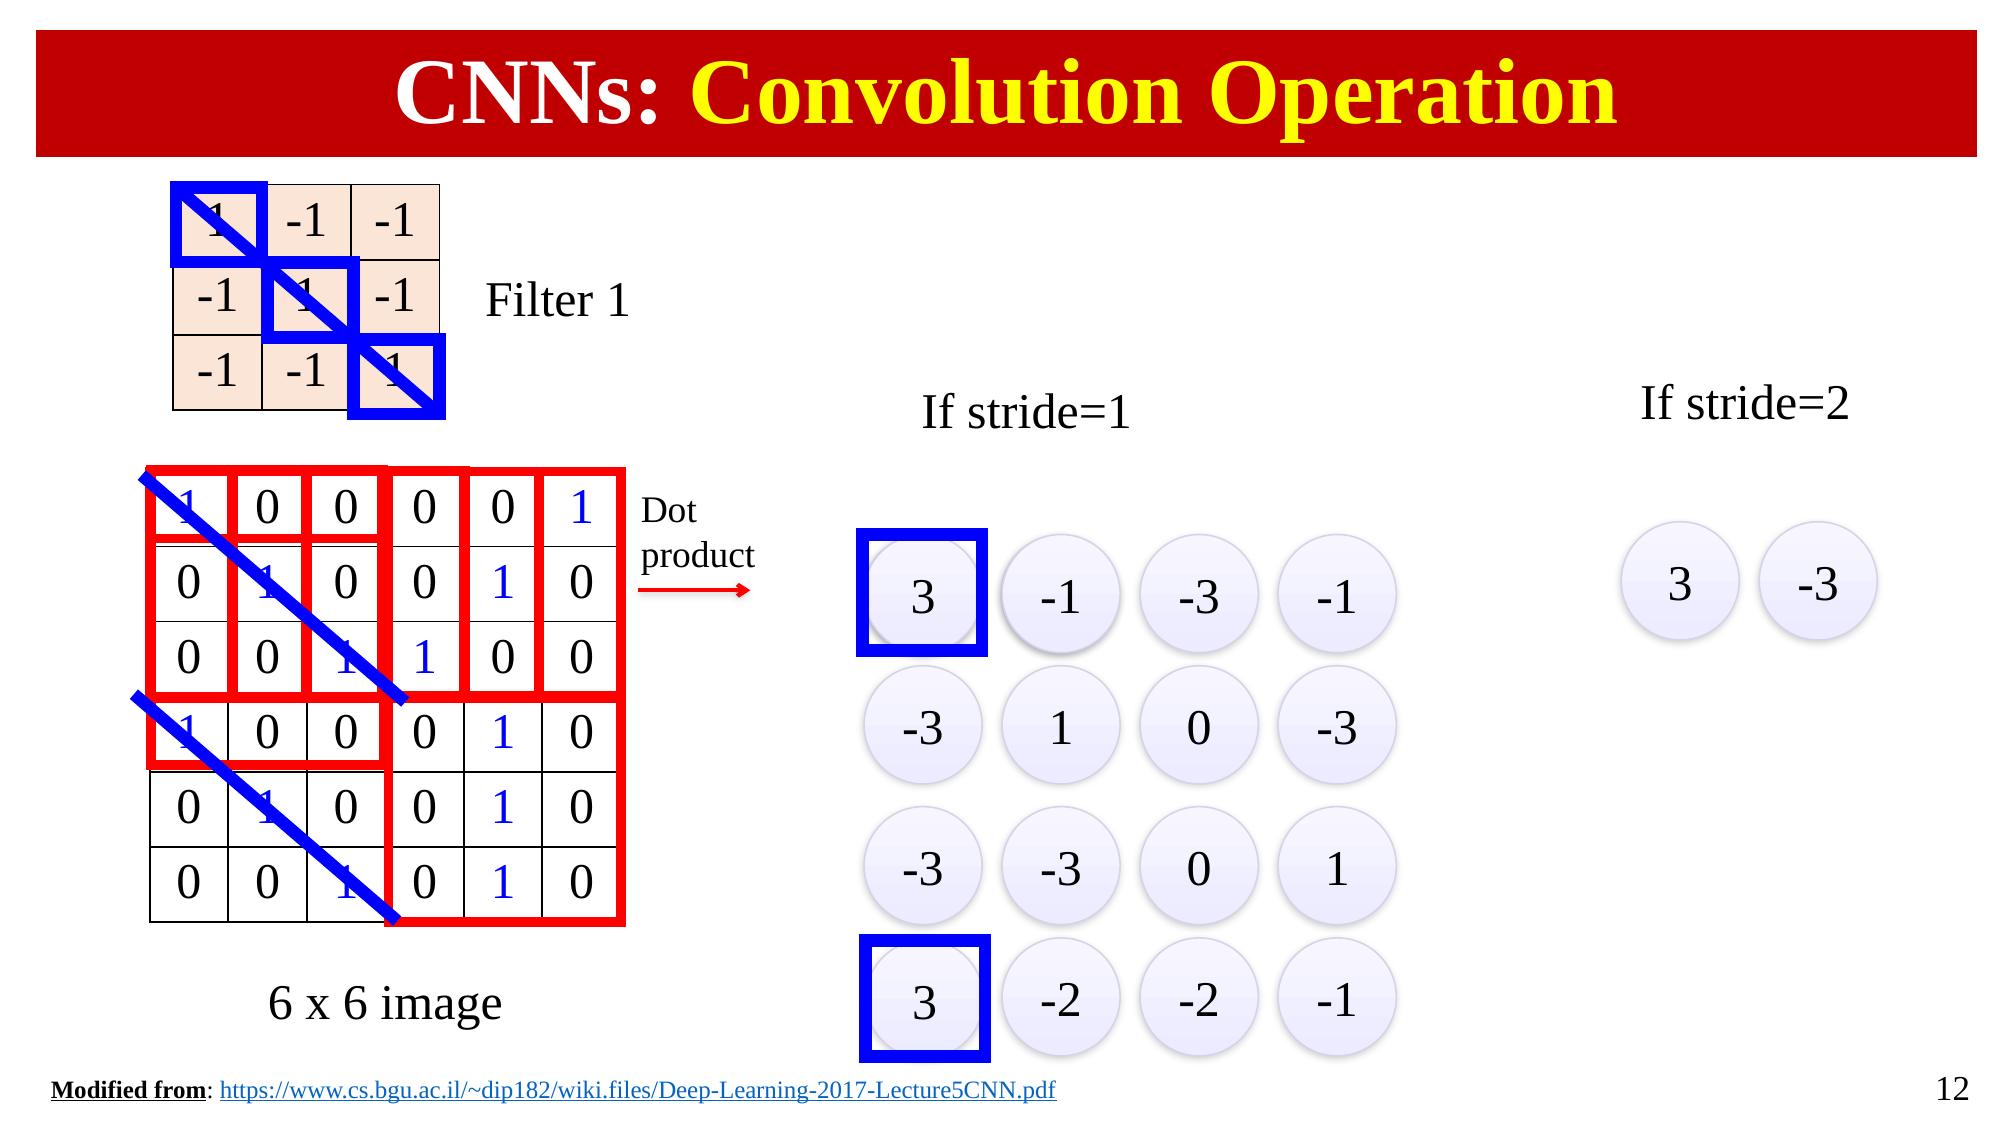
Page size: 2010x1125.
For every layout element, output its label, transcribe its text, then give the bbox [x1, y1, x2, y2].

slide_number 12 [1909, 1056, 1986, 1117]
text_box If stride=2 [1625, 362, 1866, 437]
text_box If stride=1 [906, 371, 1148, 447]
text_box 0 [1140, 806, 1259, 925]
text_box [141, 475, 406, 703]
text_box [150, 470, 232, 475]
text_box -3 [1002, 806, 1121, 925]
text_box -1 [1002, 534, 1121, 653]
text_box -3 [1759, 521, 1878, 640]
text_box Dot product [626, 477, 771, 583]
text_box -3 [864, 806, 983, 925]
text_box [133, 694, 398, 921]
text_box [397, 694, 622, 923]
text_box [861, 533, 983, 651]
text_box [176, 187, 440, 415]
text_box 3 [1621, 521, 1740, 640]
text_box Modified from: https://www.cs.bgu.ac.il/~dip182/wiki.files/Deep-Learning-2017-Lecture5CNN.pdf [36, 1065, 1727, 1111]
text_box 6 x 6 image [192, 961, 578, 1037]
text_box -3 [864, 665, 983, 784]
text_box Filter 1 [440, 259, 677, 334]
text_box -2 [1140, 937, 1259, 1056]
text_box [305, 470, 540, 475]
text_box 1 [1002, 665, 1121, 784]
text_box -3 [1278, 665, 1397, 784]
text_box [232, 470, 305, 475]
text_box -1 [1278, 534, 1397, 653]
text_box -2 [1002, 937, 1121, 1056]
text_box 0 [1140, 665, 1259, 784]
text_box [388, 471, 622, 694]
text_box -1 [1278, 937, 1397, 1056]
text_box [865, 940, 986, 1058]
title CNNs: Convolution Operation [36, 30, 1977, 157]
text_box 1 [1278, 806, 1397, 925]
text_box -3 [1140, 534, 1259, 653]
